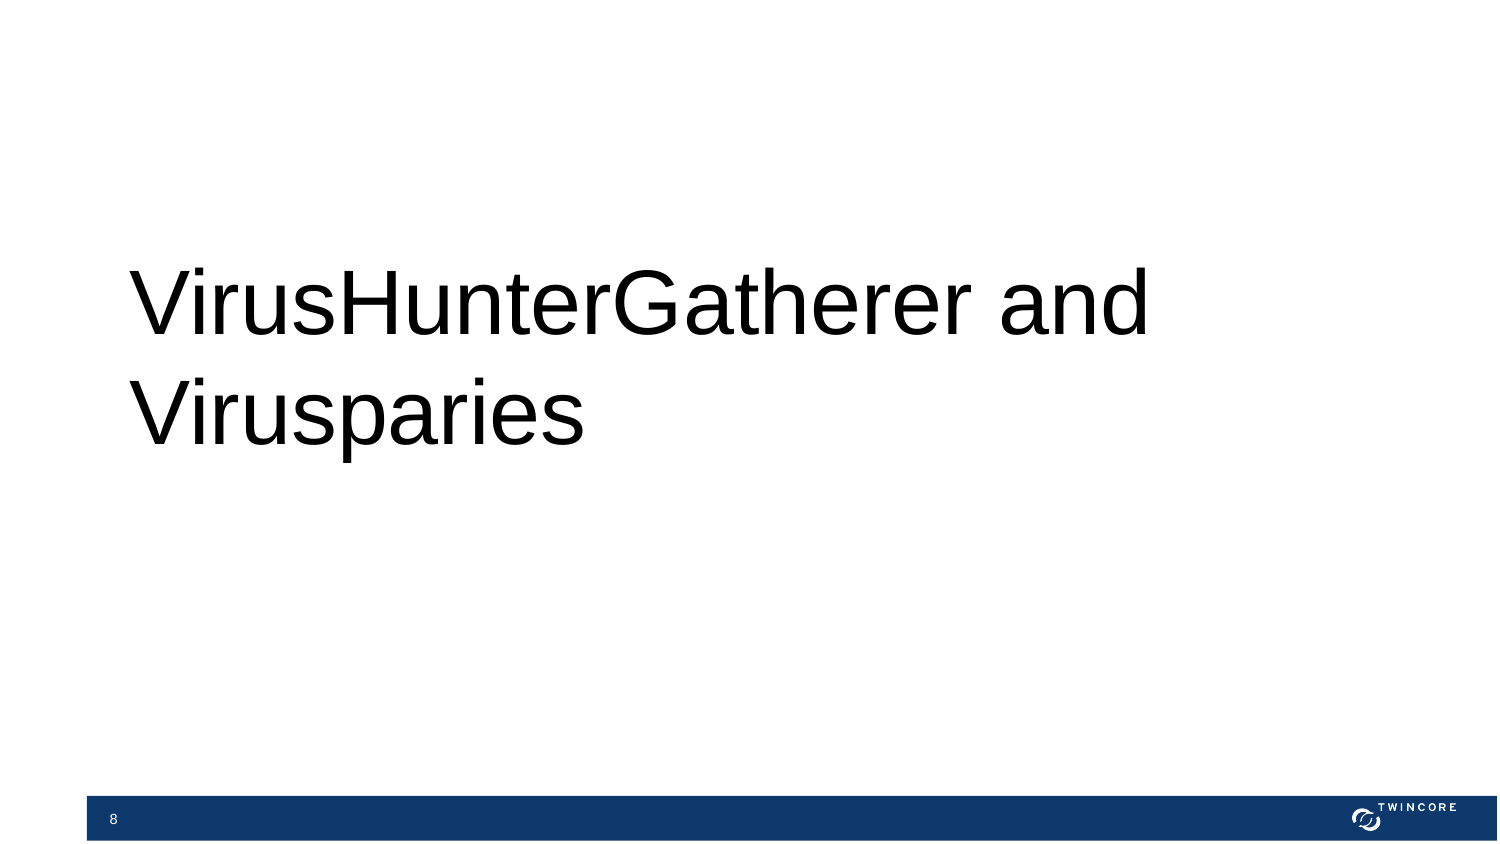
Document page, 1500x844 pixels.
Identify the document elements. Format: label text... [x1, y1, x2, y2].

text_box VirusHunterGatherer and Virusparies [129, 302, 1368, 403]
picture [1352, 803, 1456, 831]
